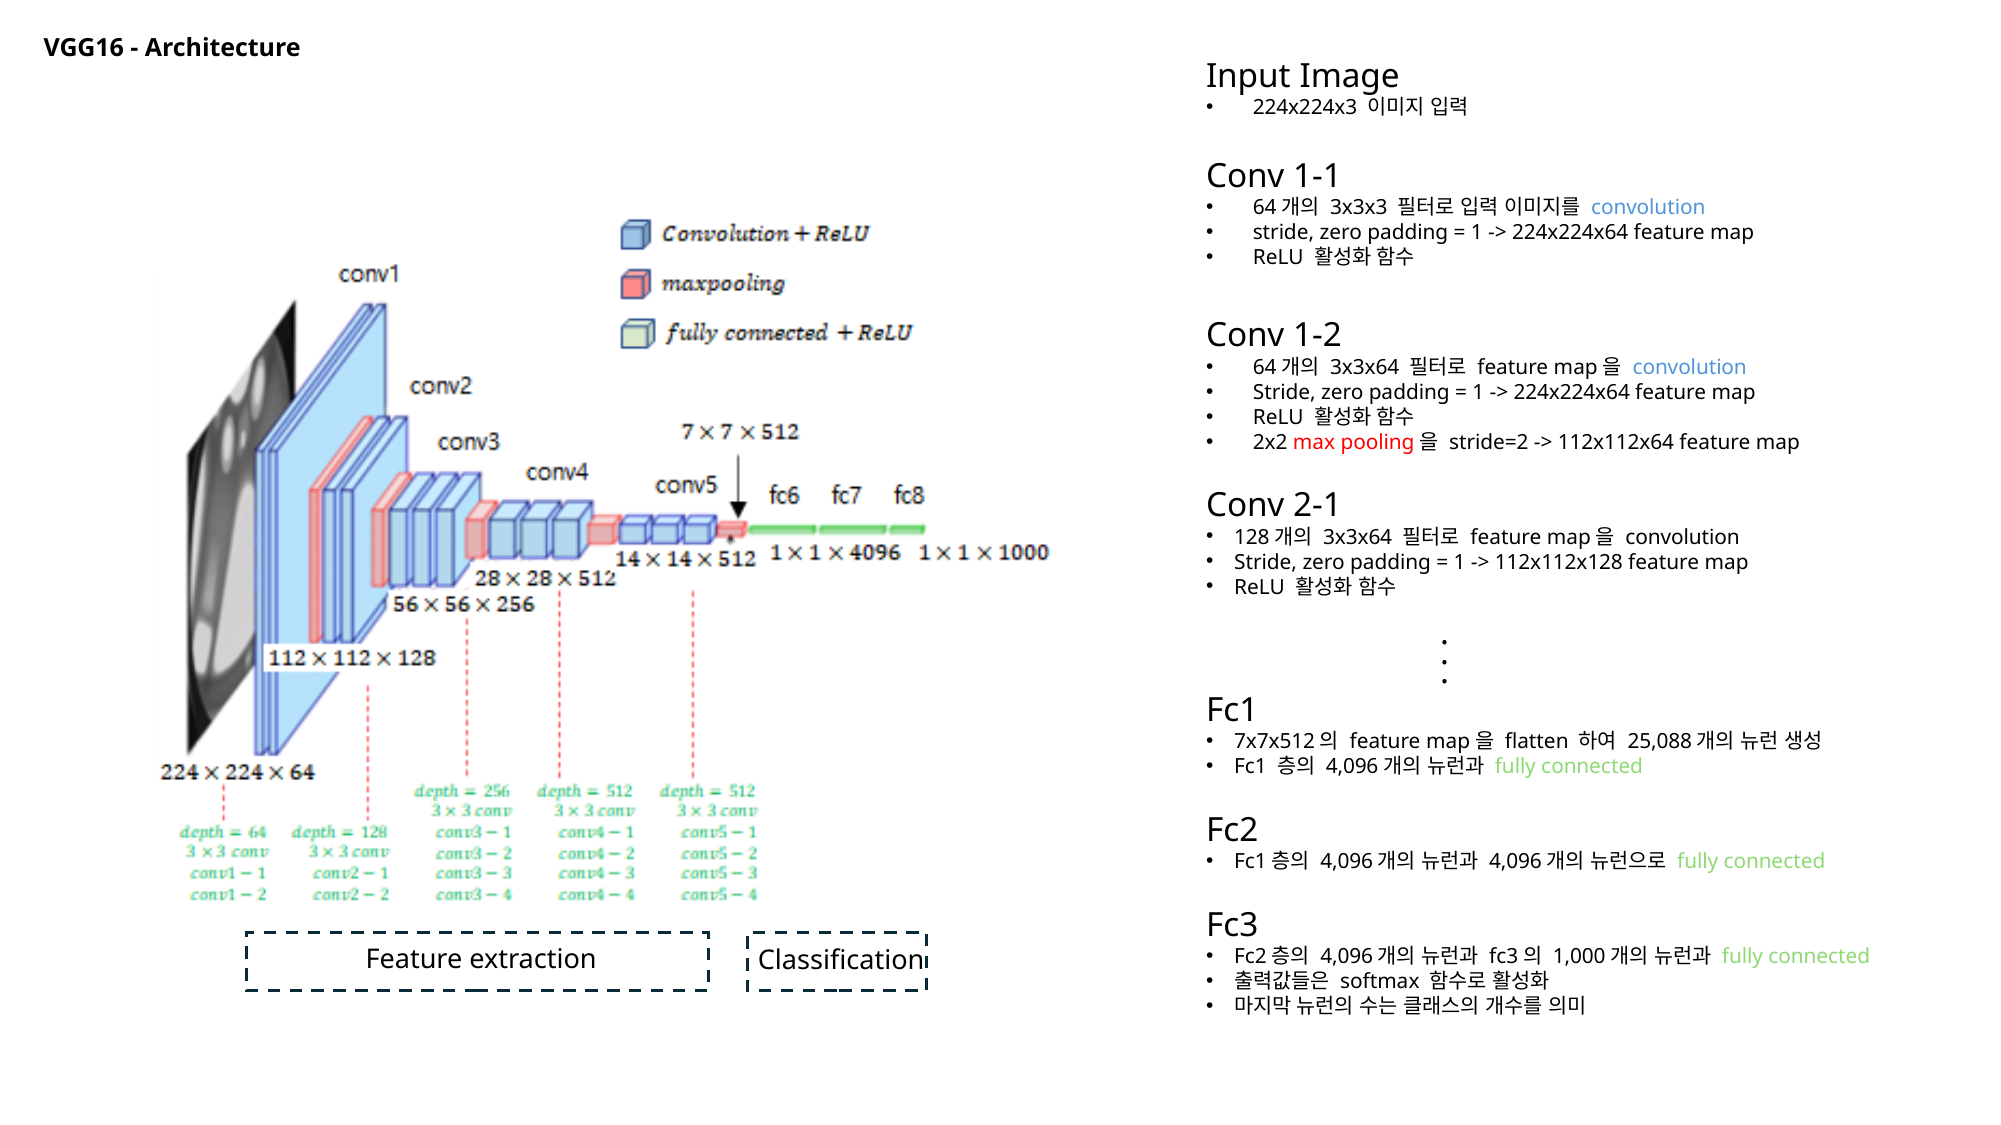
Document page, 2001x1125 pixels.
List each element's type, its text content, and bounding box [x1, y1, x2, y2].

text_box [746, 983, 928, 992]
text_box VGG16 - Architecture [28, 23, 356, 69]
text_box Input Image 224x224x3 이미지 입력 Conv 1-1 64개의 3x3x3 필터로 입력 이미지를 convolution stride, zero padding = 1 -> 224x224x64 feature map ReLU 활성화 함수 Conv 1-2 64개의 3x3x64 필터로 feature map을 convolution Stride, zero padding = 1 -> 224x224x64 feature map ReLU 활성화 함수 2x2 max pooling을 stride=2 -> 112x112x64 feature map Conv 2-1 128개의 3x3x64 필터로 feature map을 convolution Stride, zero padding = 1 -> 112x112x128 feature map ReLU 활성화 함수 . . . Fc1 7x7x512의 feature map을 flatten 하여 25,088개의 뉴런 생성 Fc1 층의 4,096개의 뉴런과 fully connected Fc2 Fc1층의 4,096개의 뉴런과 4,096개의 뉴런으로 fully connected Fc3 Fc2층의 4,096개의 뉴런과 fc3의 1,000개의 뉴런과 fully connected 출력값들은 softmax 함수로 활성화 마지막 뉴런의 수는 클래스의 개수를 의미 [1191, 46, 1952, 1115]
text_box [245, 934, 709, 992]
text_box Feature extraction [350, 934, 743, 982]
text_box Classification [743, 934, 949, 983]
picture [108, 191, 1081, 934]
